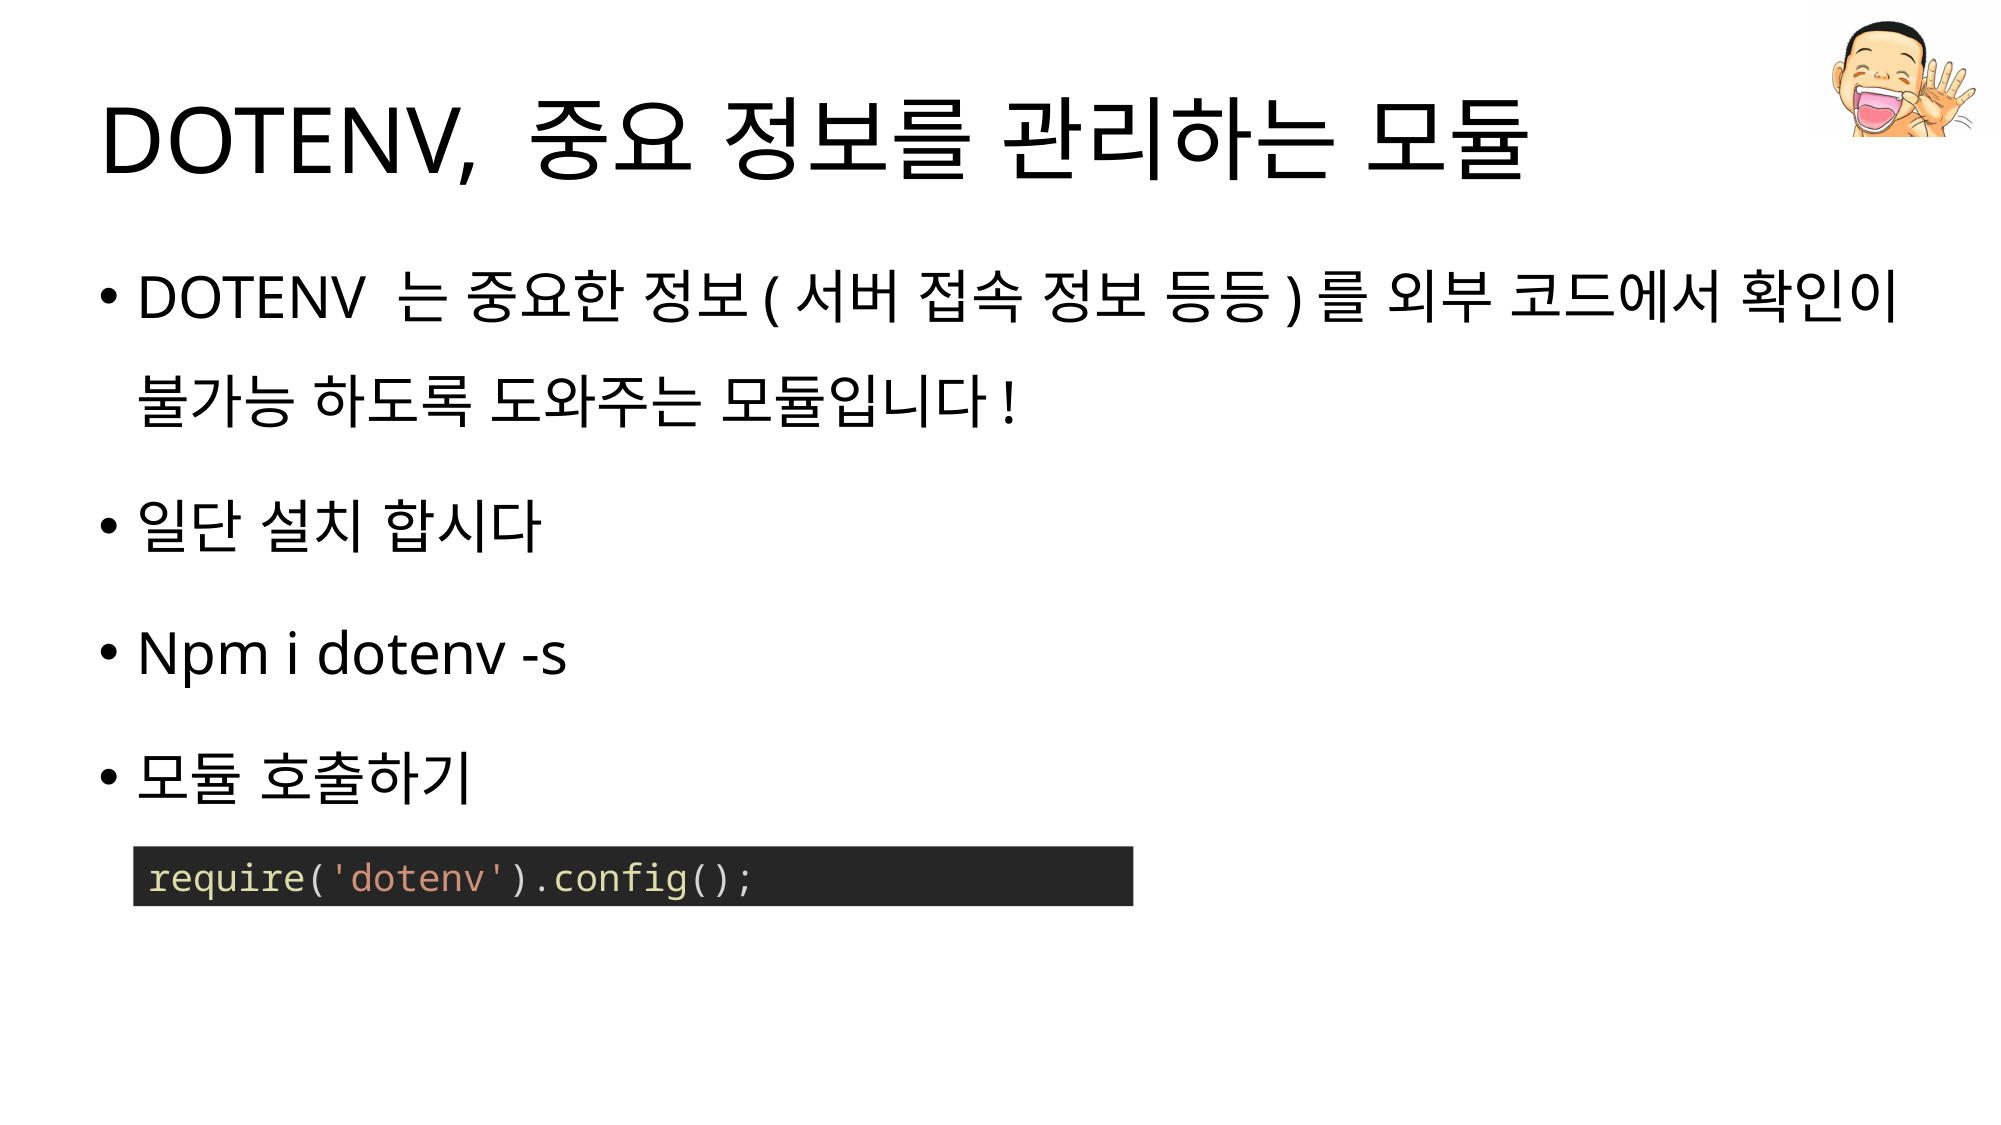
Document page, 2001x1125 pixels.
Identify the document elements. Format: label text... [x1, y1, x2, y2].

title DOTENV, 중요 정보를 관리하는 모듈 [83, 0, 1931, 217]
list DOTENV 는 중요한 정보(서버 접속 정보 등등)를 외부 코드에서 확인이 불가능 하도록 도와주는 모듈입니다! 일단 설치 합시다 Npm i dotenv -s 모듈 호출하기 [83, 217, 1931, 1100]
text_box require('dotenv').config(); [133, 846, 1134, 907]
picture [1931, 0, 2000, 137]
